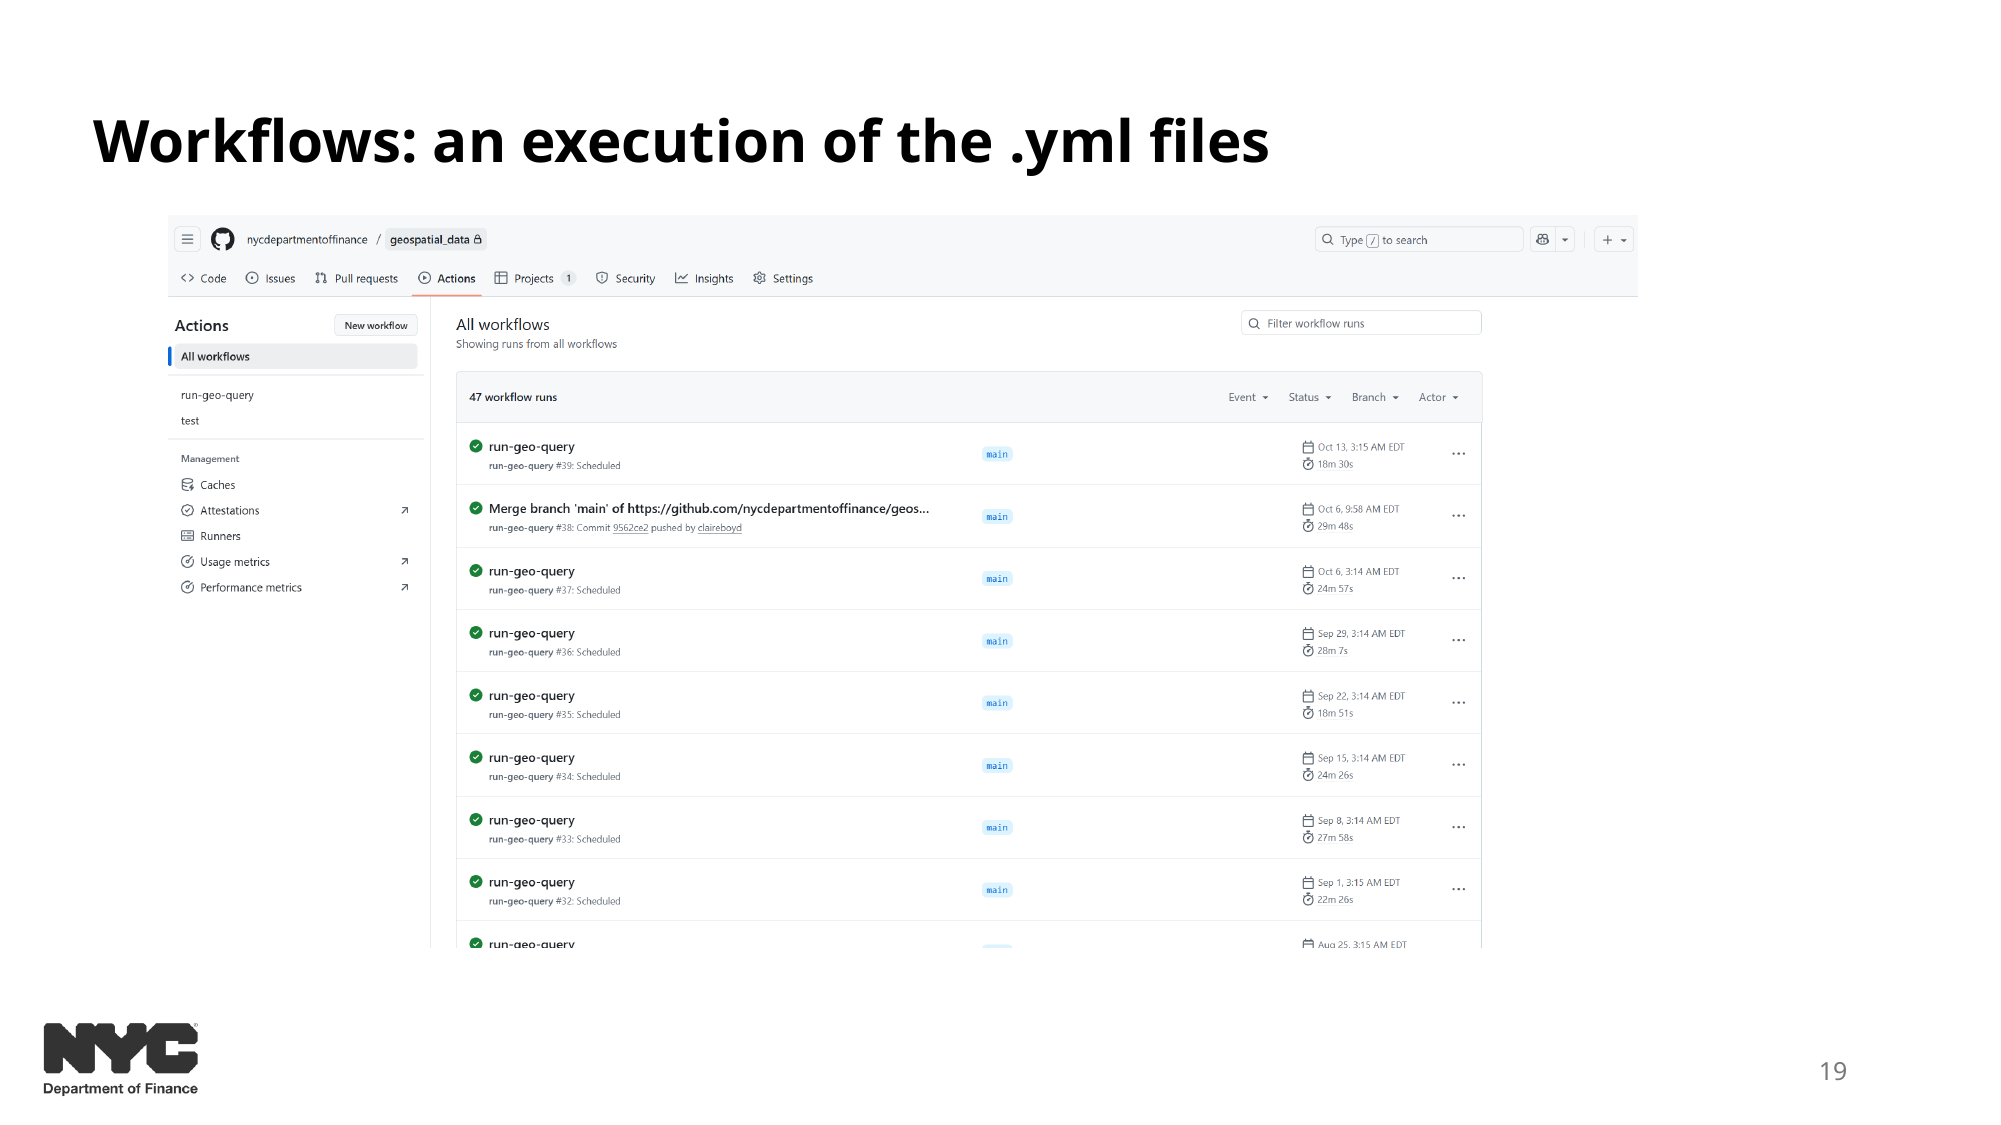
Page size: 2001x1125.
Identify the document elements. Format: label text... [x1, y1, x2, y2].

text_box Workflows: an execution of the .yml files [78, 96, 1895, 182]
picture [28, 1000, 222, 1114]
slide_number 19 [1412, 1042, 1863, 1103]
picture [167, 214, 1638, 949]
